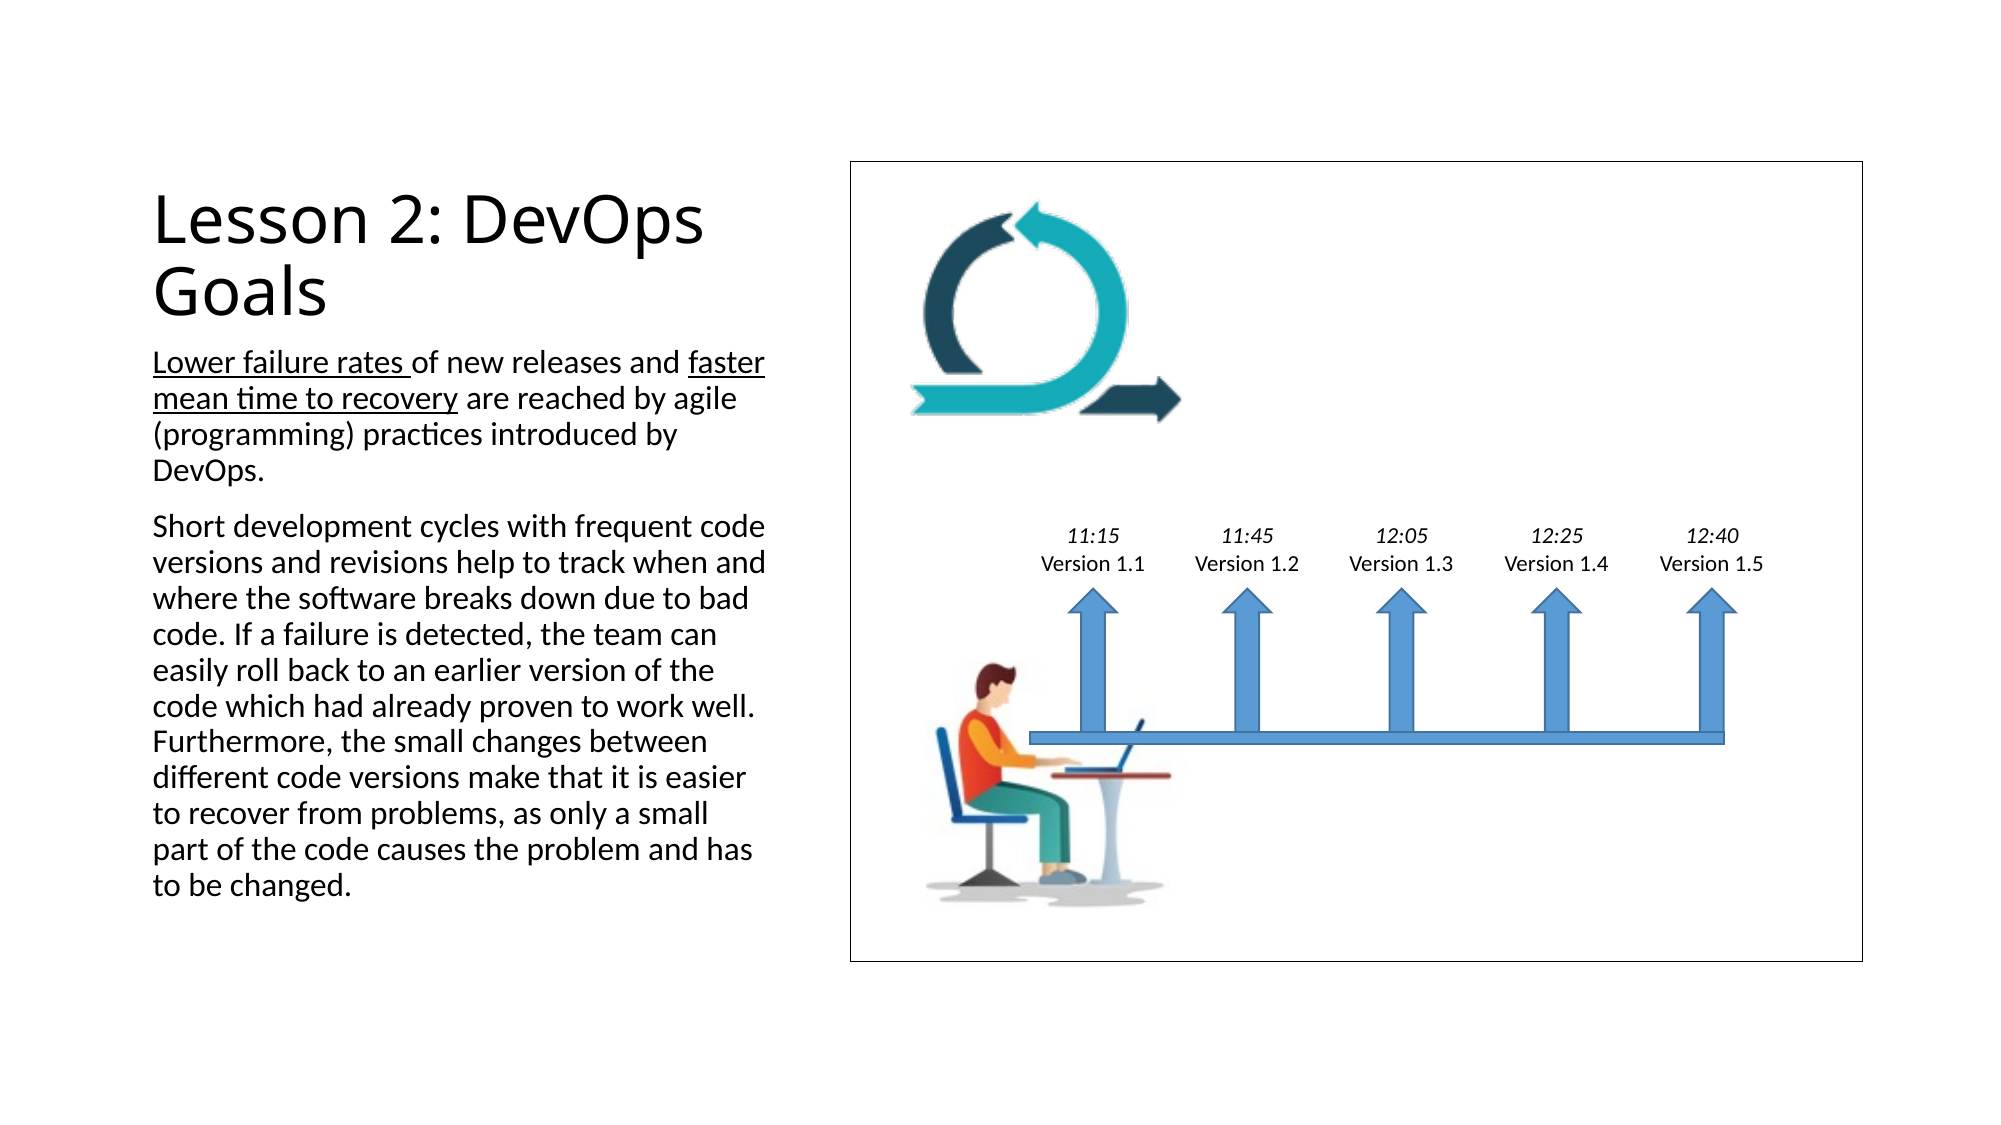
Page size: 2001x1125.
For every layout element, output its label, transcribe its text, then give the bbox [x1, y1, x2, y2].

text_box 12:05 Version 1.3 [1323, 513, 1478, 584]
list [850, 161, 1863, 962]
text_box 11:15 Version 1.1 [1014, 513, 1169, 584]
title Lesson 2: DevOps Goals [137, 75, 783, 337]
text_box [1066, 587, 1120, 646]
text_box [1530, 587, 1583, 731]
text_box [1685, 587, 1739, 731]
list Lower failure rates of new releases and faster mean time to recovery are reached by agile (programming) practices introduced by DevOps. Short development cycles with frequent code versions and revisions help to track when and where the software breaks down due to bad code. If a failure is detected, the team can easily roll back to an earlier version of the code which had already proven to work well. Furthermore, the small changes between different code versions make that it is easier to recover from problems, as only a small part of the code causes the problem and has to be changed. [137, 337, 783, 963]
text_box 11:45 Version 1.2 [1169, 513, 1323, 584]
text_box [1195, 731, 1725, 745]
text_box 12:25 Version 1.4 [1478, 513, 1633, 584]
text_box 12:40 Version 1.5 [1633, 513, 1791, 584]
picture [914, 646, 1195, 932]
picture [804, 161, 1272, 487]
text_box [1375, 587, 1428, 731]
text_box [1221, 587, 1274, 731]
